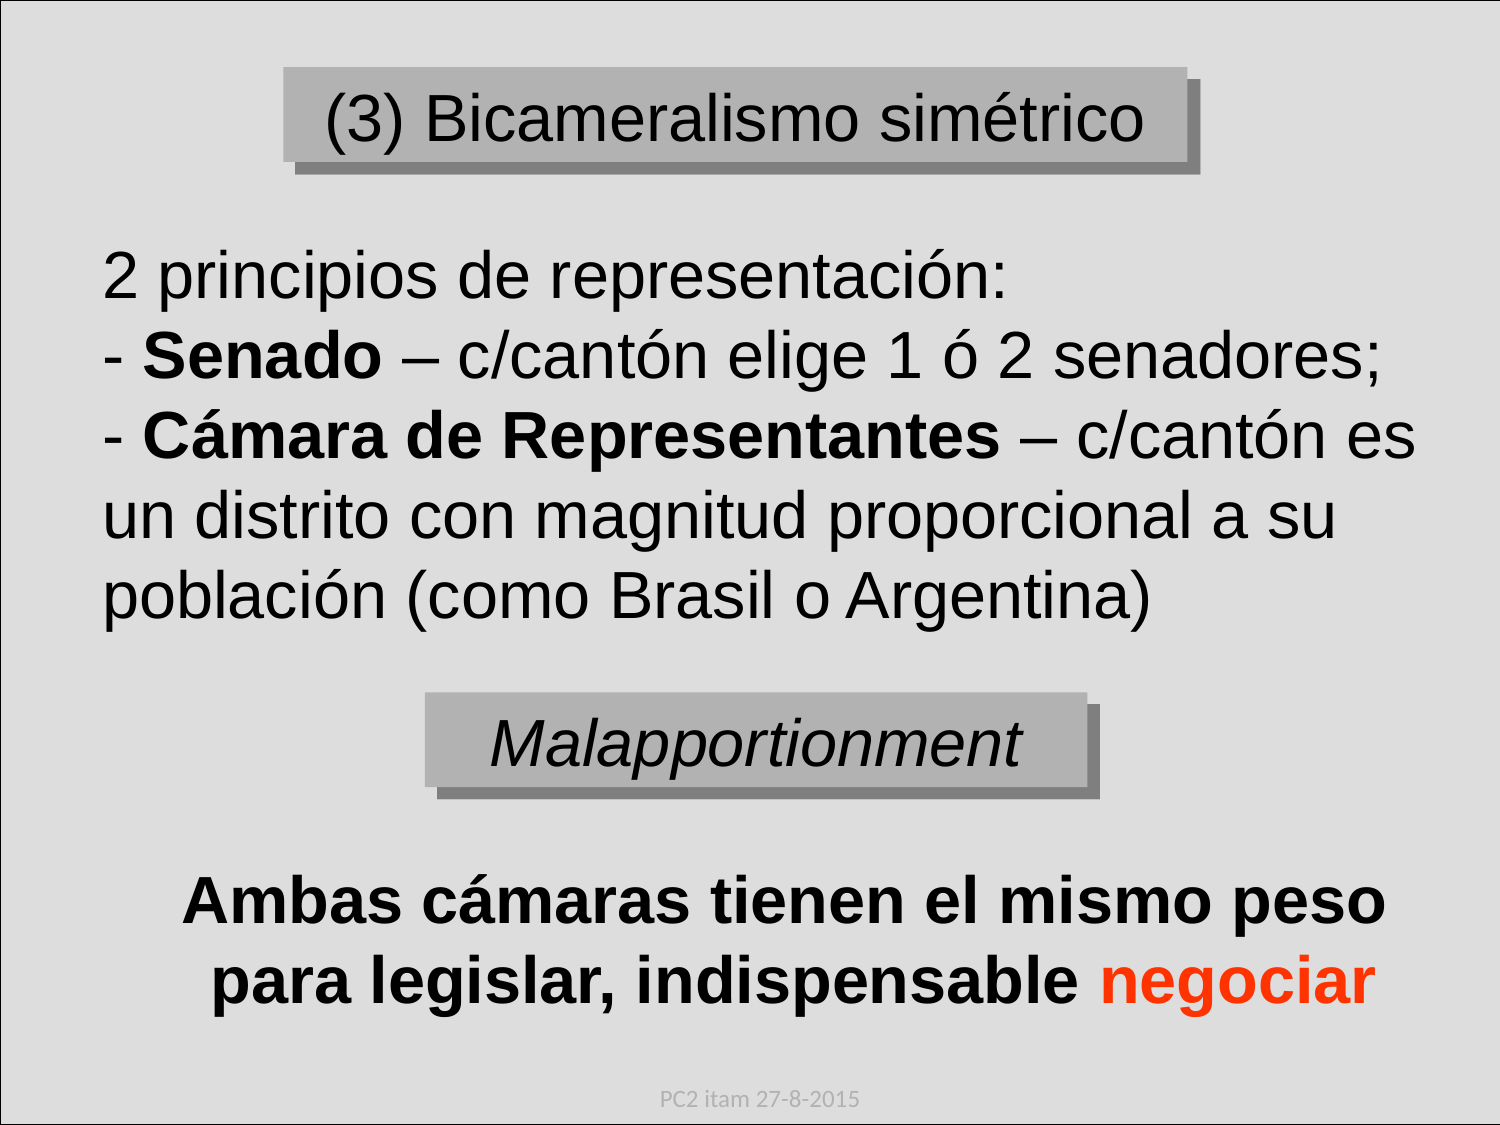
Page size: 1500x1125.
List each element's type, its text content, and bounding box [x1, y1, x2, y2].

text_box (3) Bicameralismo simétrico [283, 67, 1188, 162]
text_box Malapportionment [424, 692, 1088, 788]
text_box 2 principios de representación: - Senado – c/cantón elige 1 ó 2 senadores; - Cámara de Representantes – c/cantón es un distrito con magnitud proporcional a su población (como Brasil o Argentina) [87, 224, 1450, 640]
text_box Ambas cámaras tienen el mismo peso para legislar, indispensable negociar [99, 849, 1488, 1025]
